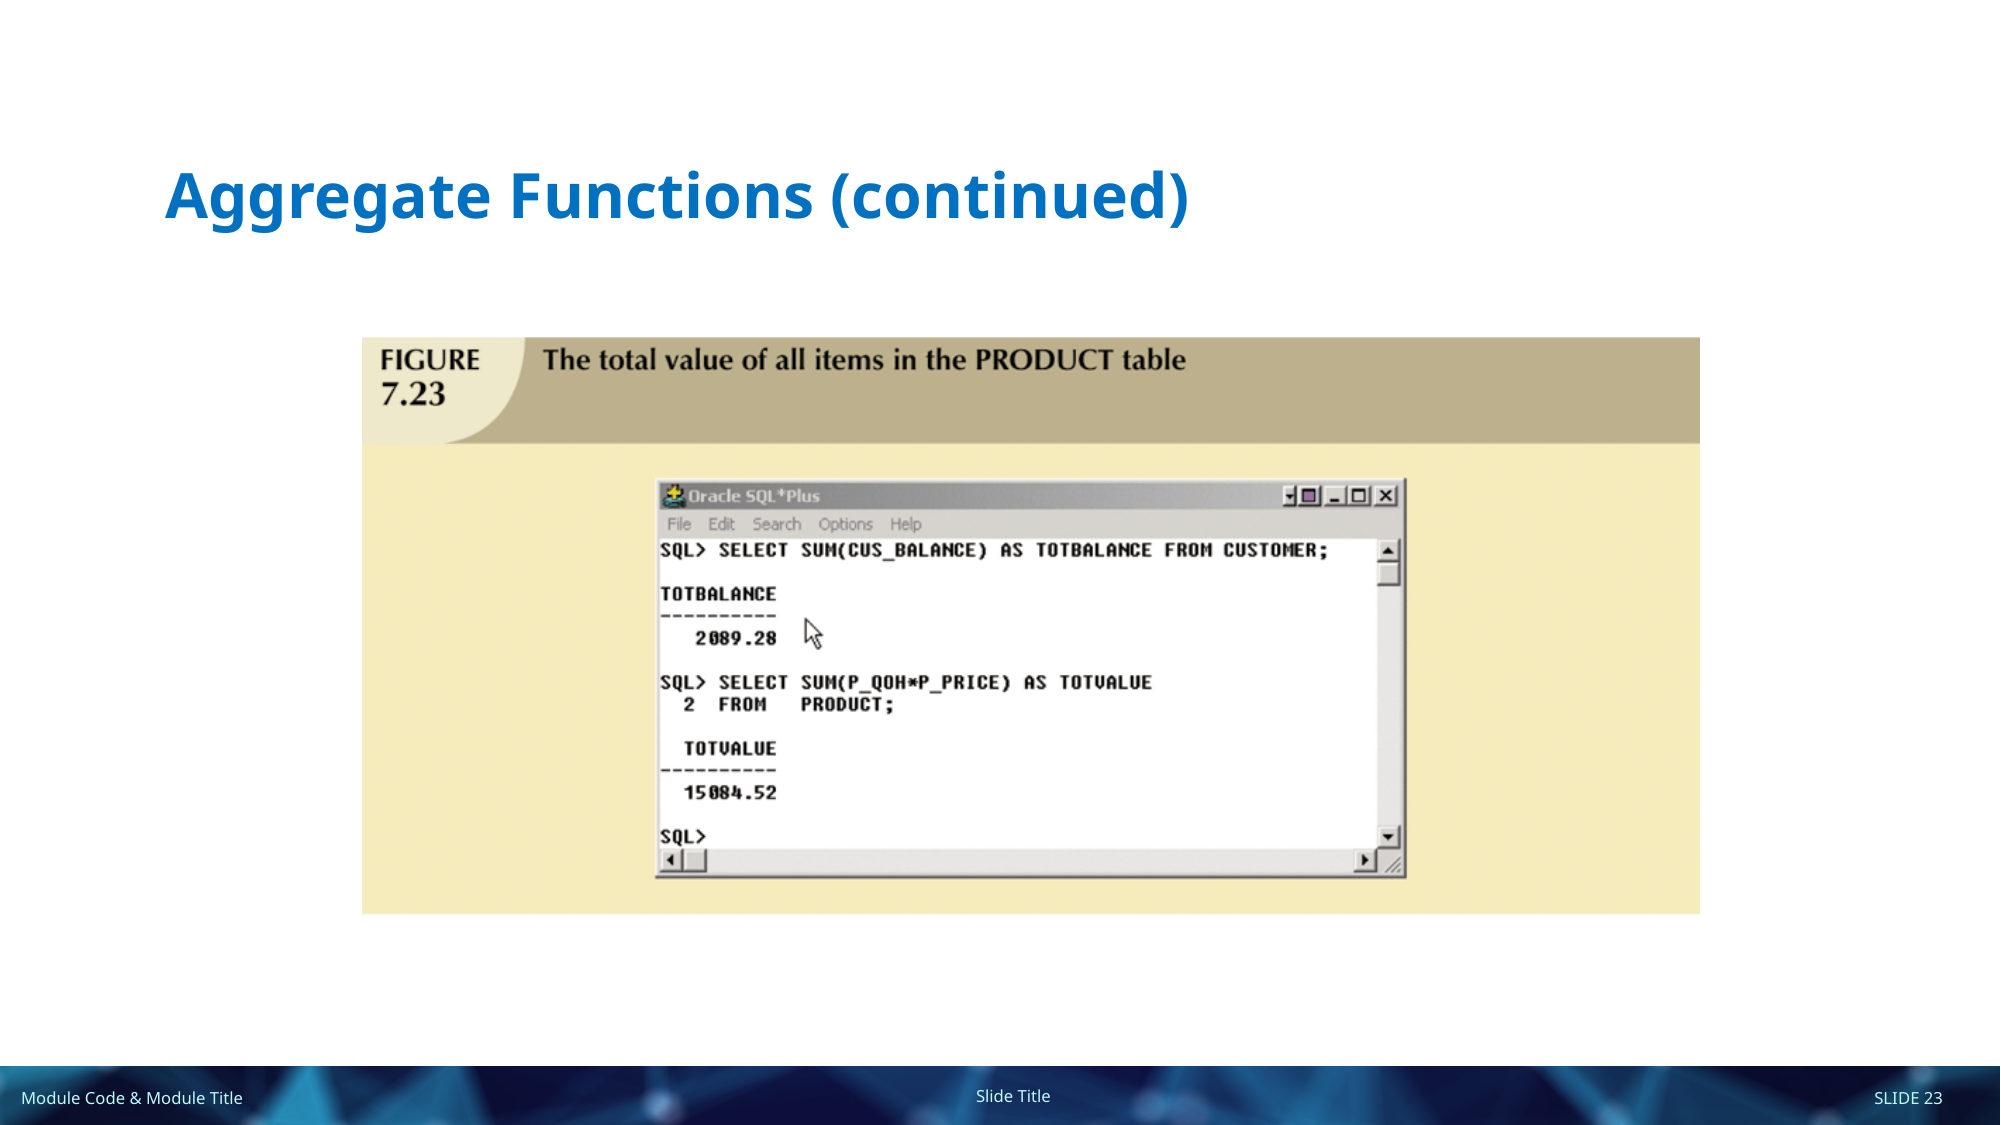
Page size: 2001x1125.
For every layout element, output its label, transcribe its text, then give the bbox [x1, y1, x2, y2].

title Aggregate Functions (continued) [150, 99, 1850, 288]
picture [0, 1066, 2000, 1125]
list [362, 337, 1701, 915]
